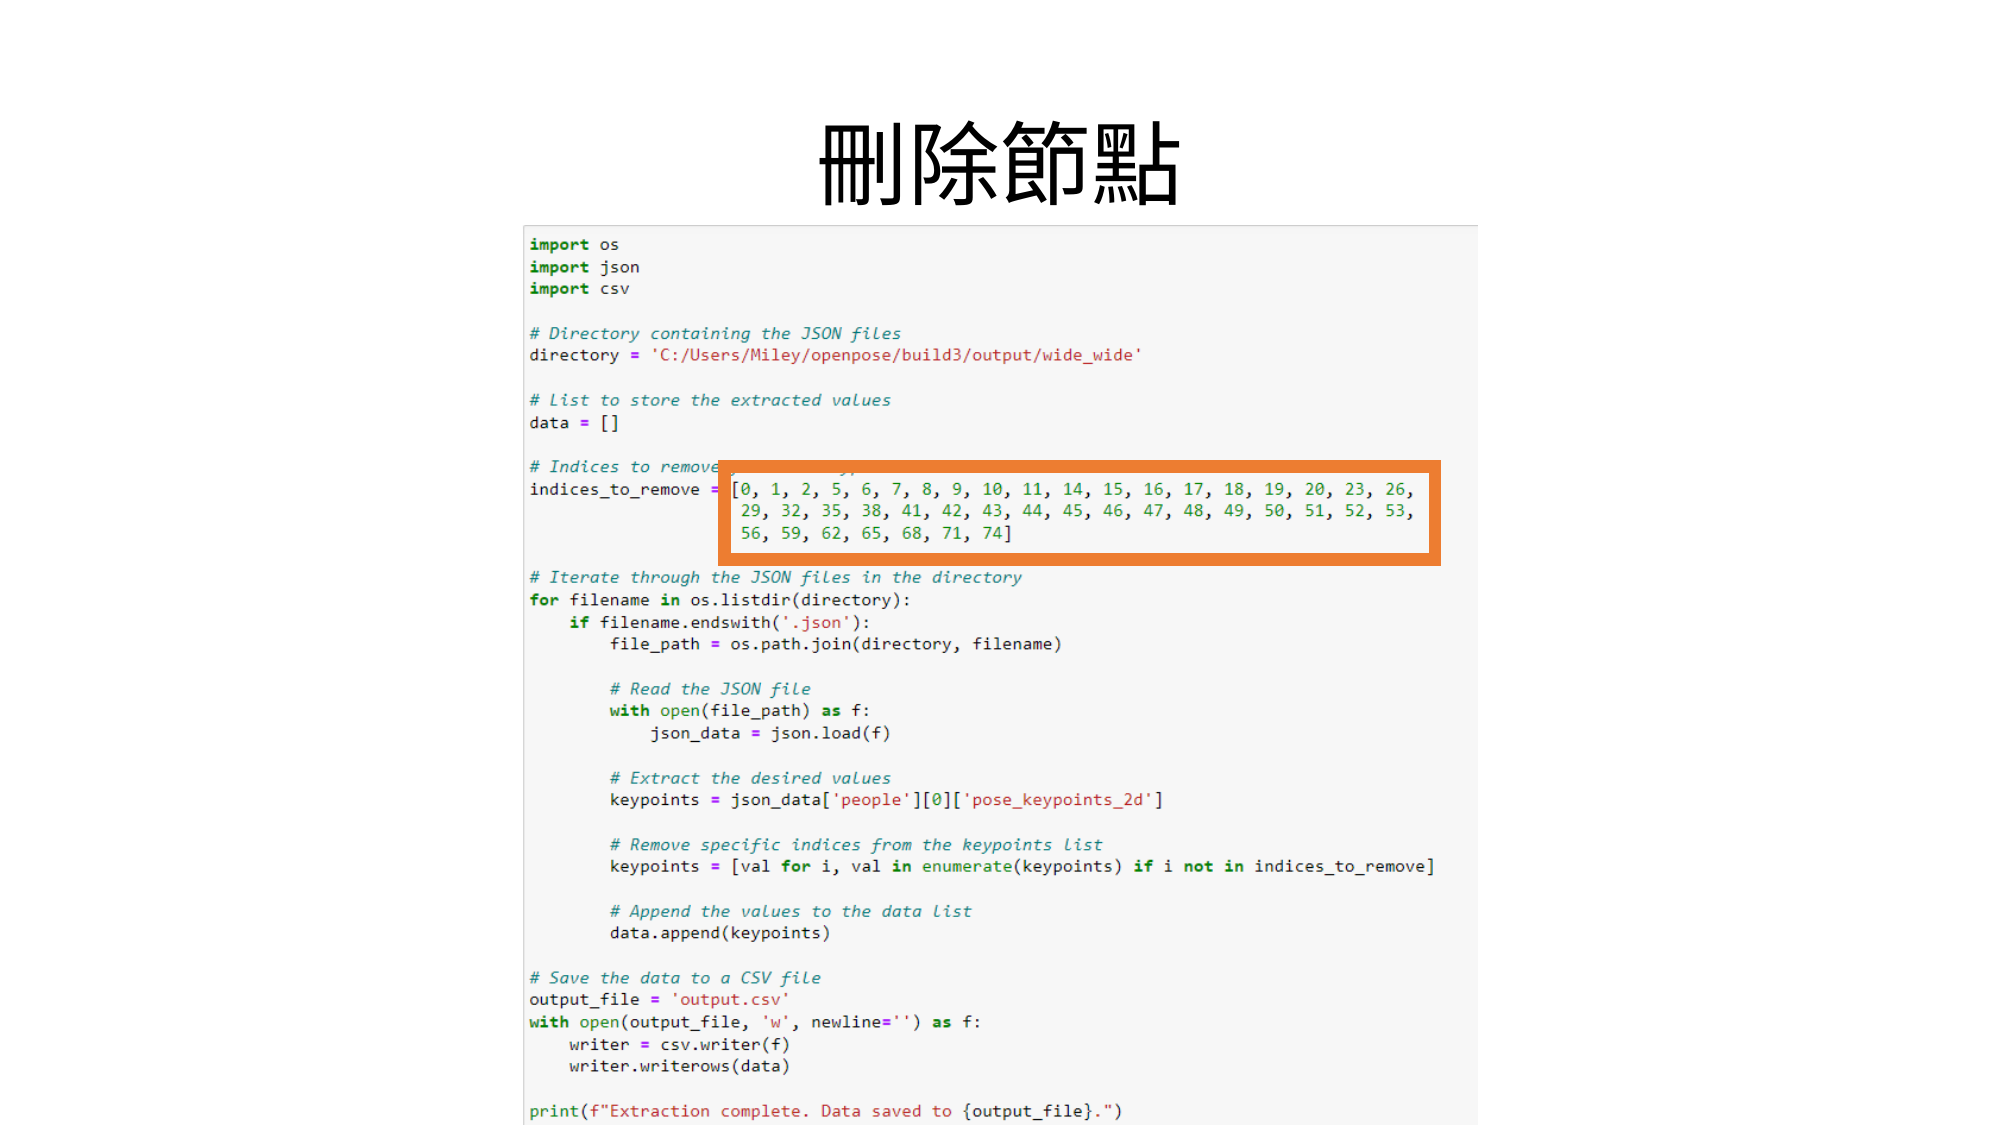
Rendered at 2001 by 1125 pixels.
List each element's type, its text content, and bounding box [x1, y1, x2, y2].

title 刪除節點 [137, 59, 1863, 278]
picture [522, 225, 1478, 1125]
